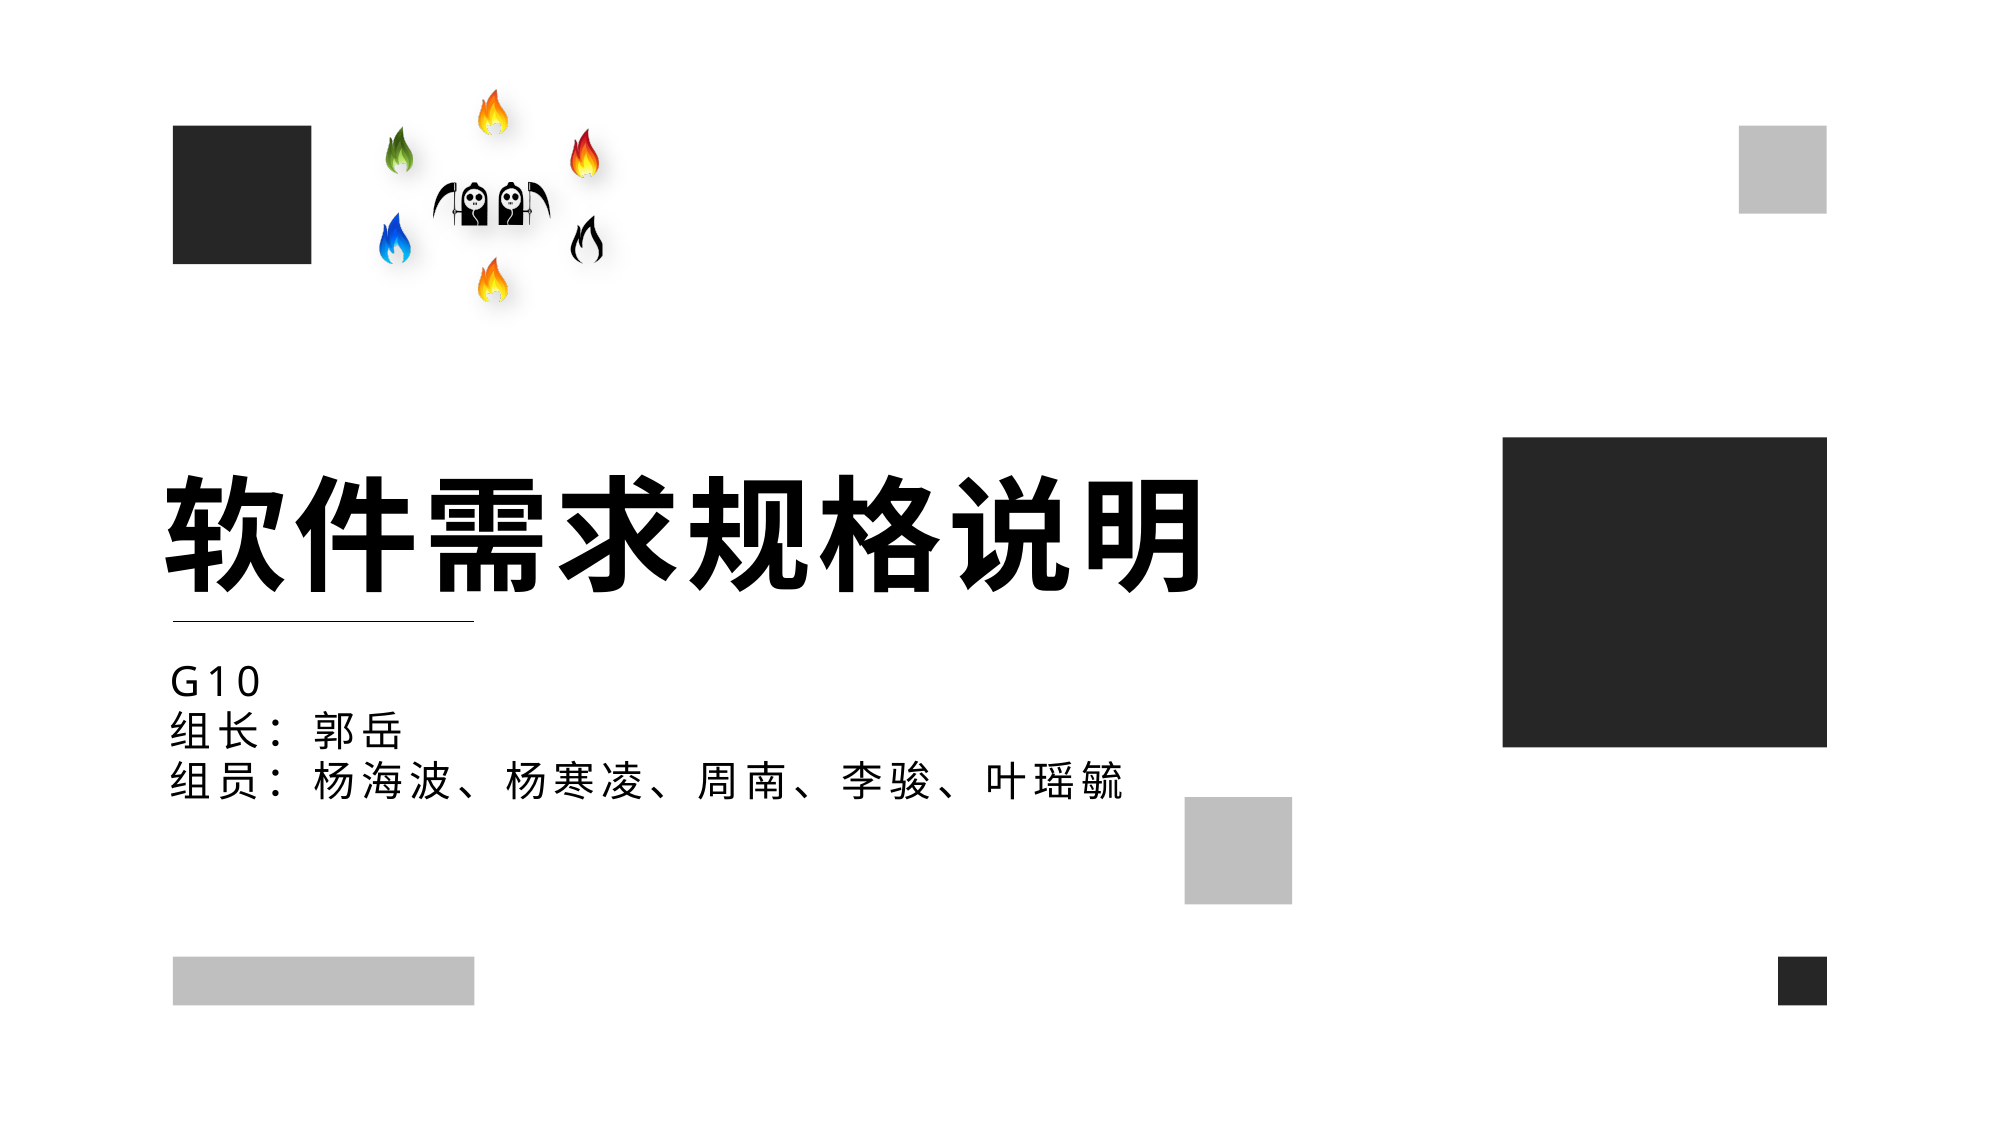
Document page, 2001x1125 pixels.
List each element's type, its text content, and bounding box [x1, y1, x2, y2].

text_box [172, 125, 312, 265]
text_box [1184, 796, 1293, 905]
text_box [1738, 125, 1828, 215]
text_box [1777, 956, 1828, 1006]
text_box [172, 956, 475, 1006]
picture [340, 45, 640, 345]
text_box 软件需求规格说明 [147, 449, 1331, 614]
text_box G10 组长：郭岳 组员：杨海波、杨寒凌、周南、李骏、叶瑶毓 [154, 647, 1185, 813]
text_box [1502, 436, 1828, 748]
